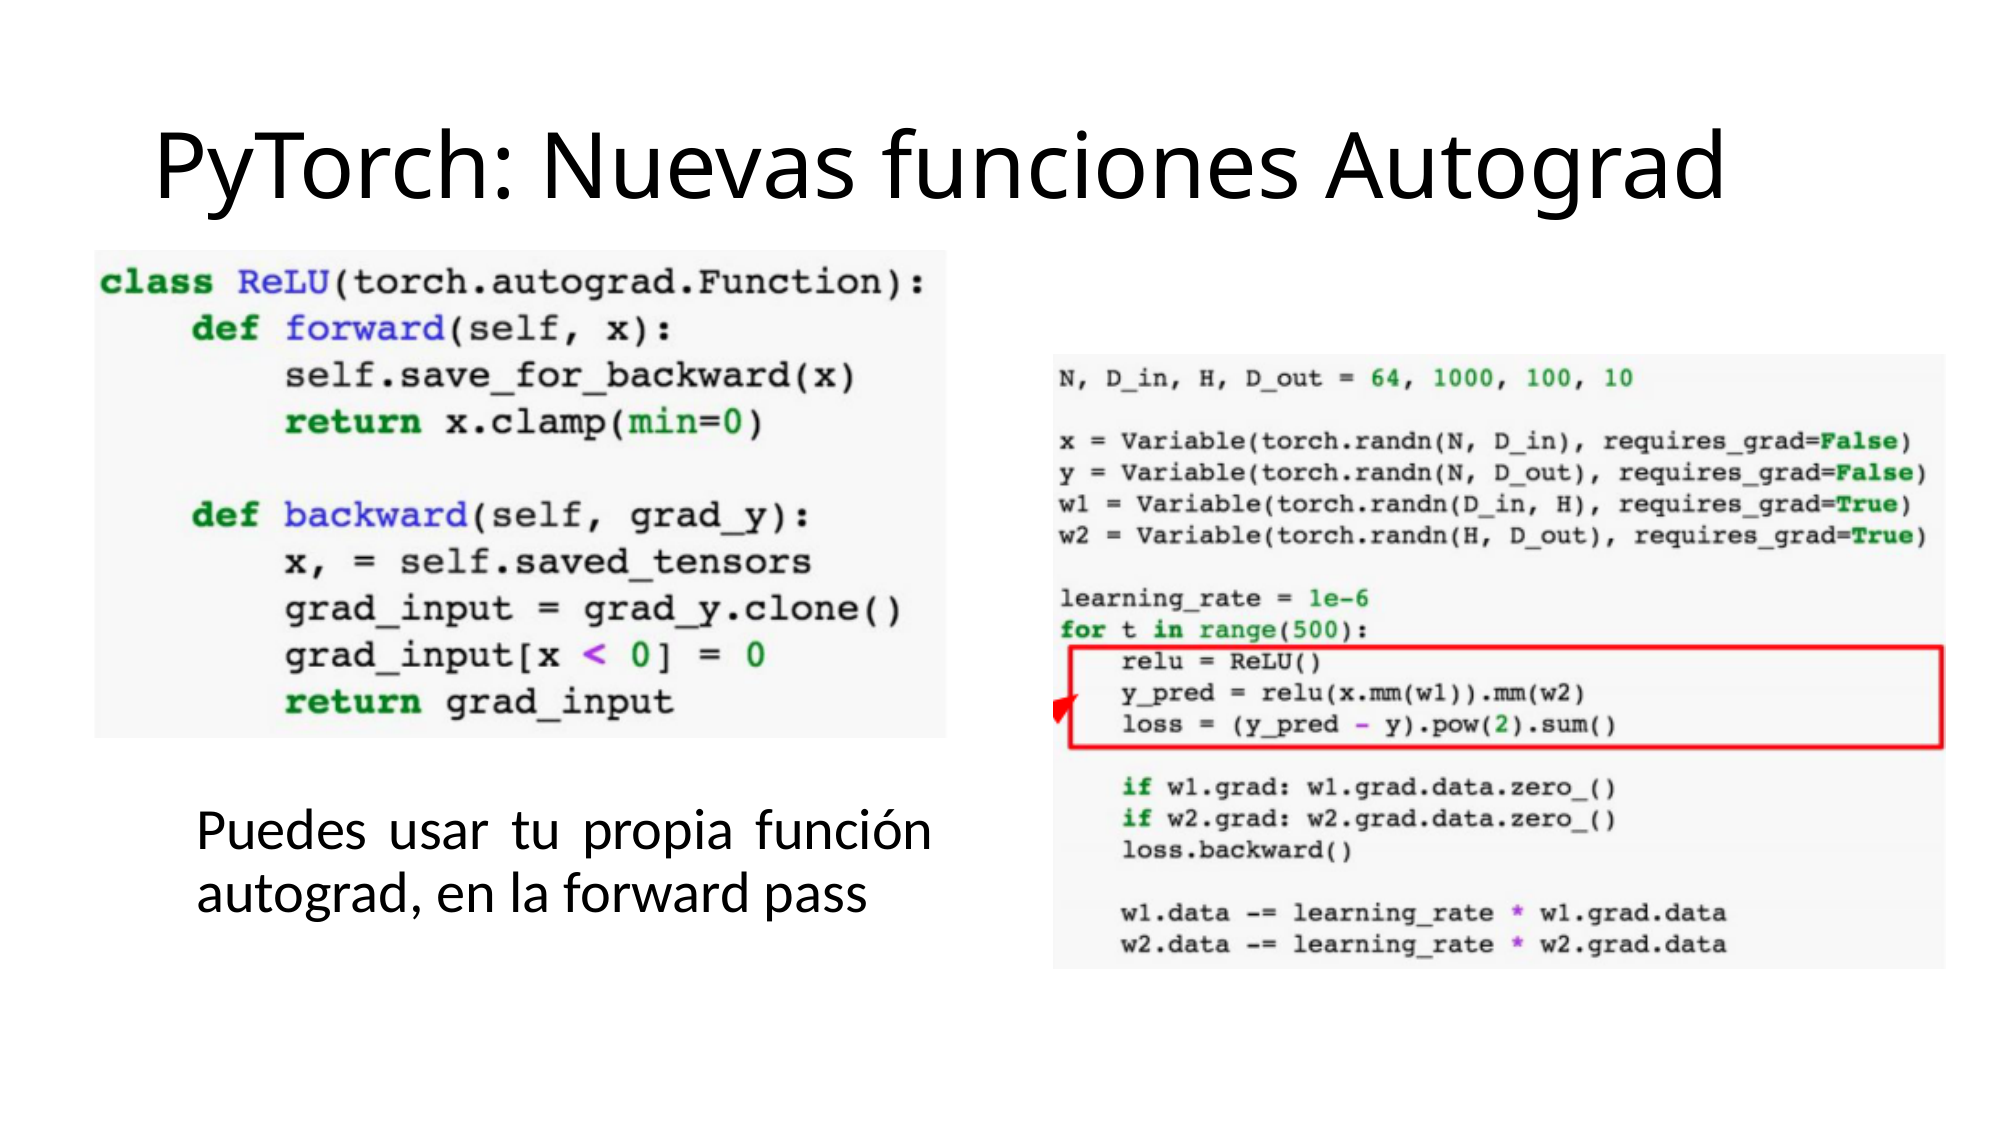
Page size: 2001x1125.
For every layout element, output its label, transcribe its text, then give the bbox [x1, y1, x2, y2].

picture [93, 250, 949, 738]
list Puedes usar tu propia función autograd, en la forward pass [181, 792, 949, 969]
title PyTorch: Nuevas funciones Autograd [137, 59, 1863, 278]
picture [1053, 354, 1946, 969]
